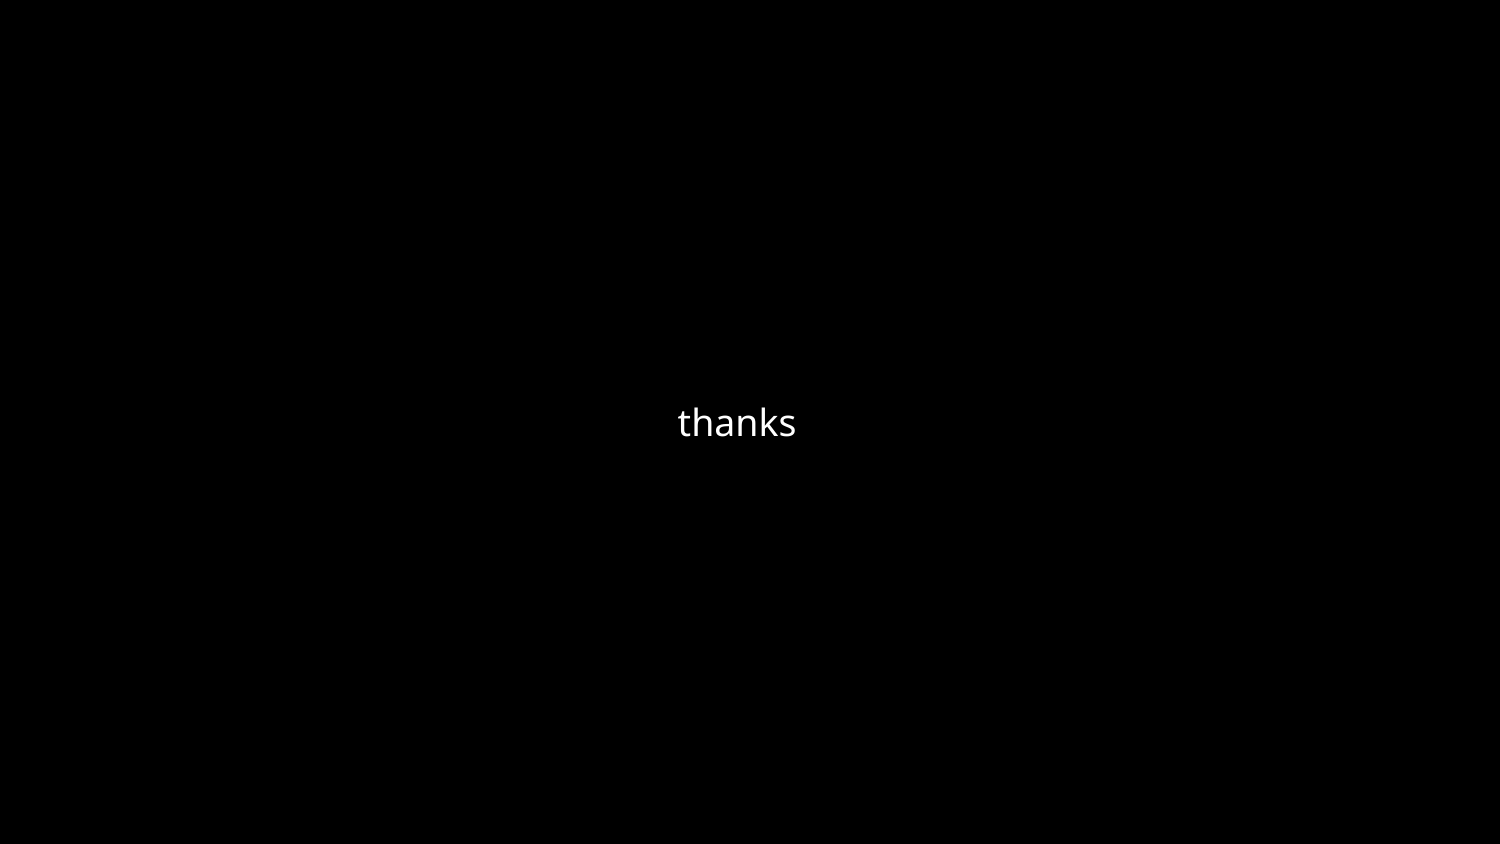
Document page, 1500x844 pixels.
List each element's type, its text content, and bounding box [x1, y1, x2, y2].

text_box thanks [662, 383, 838, 459]
